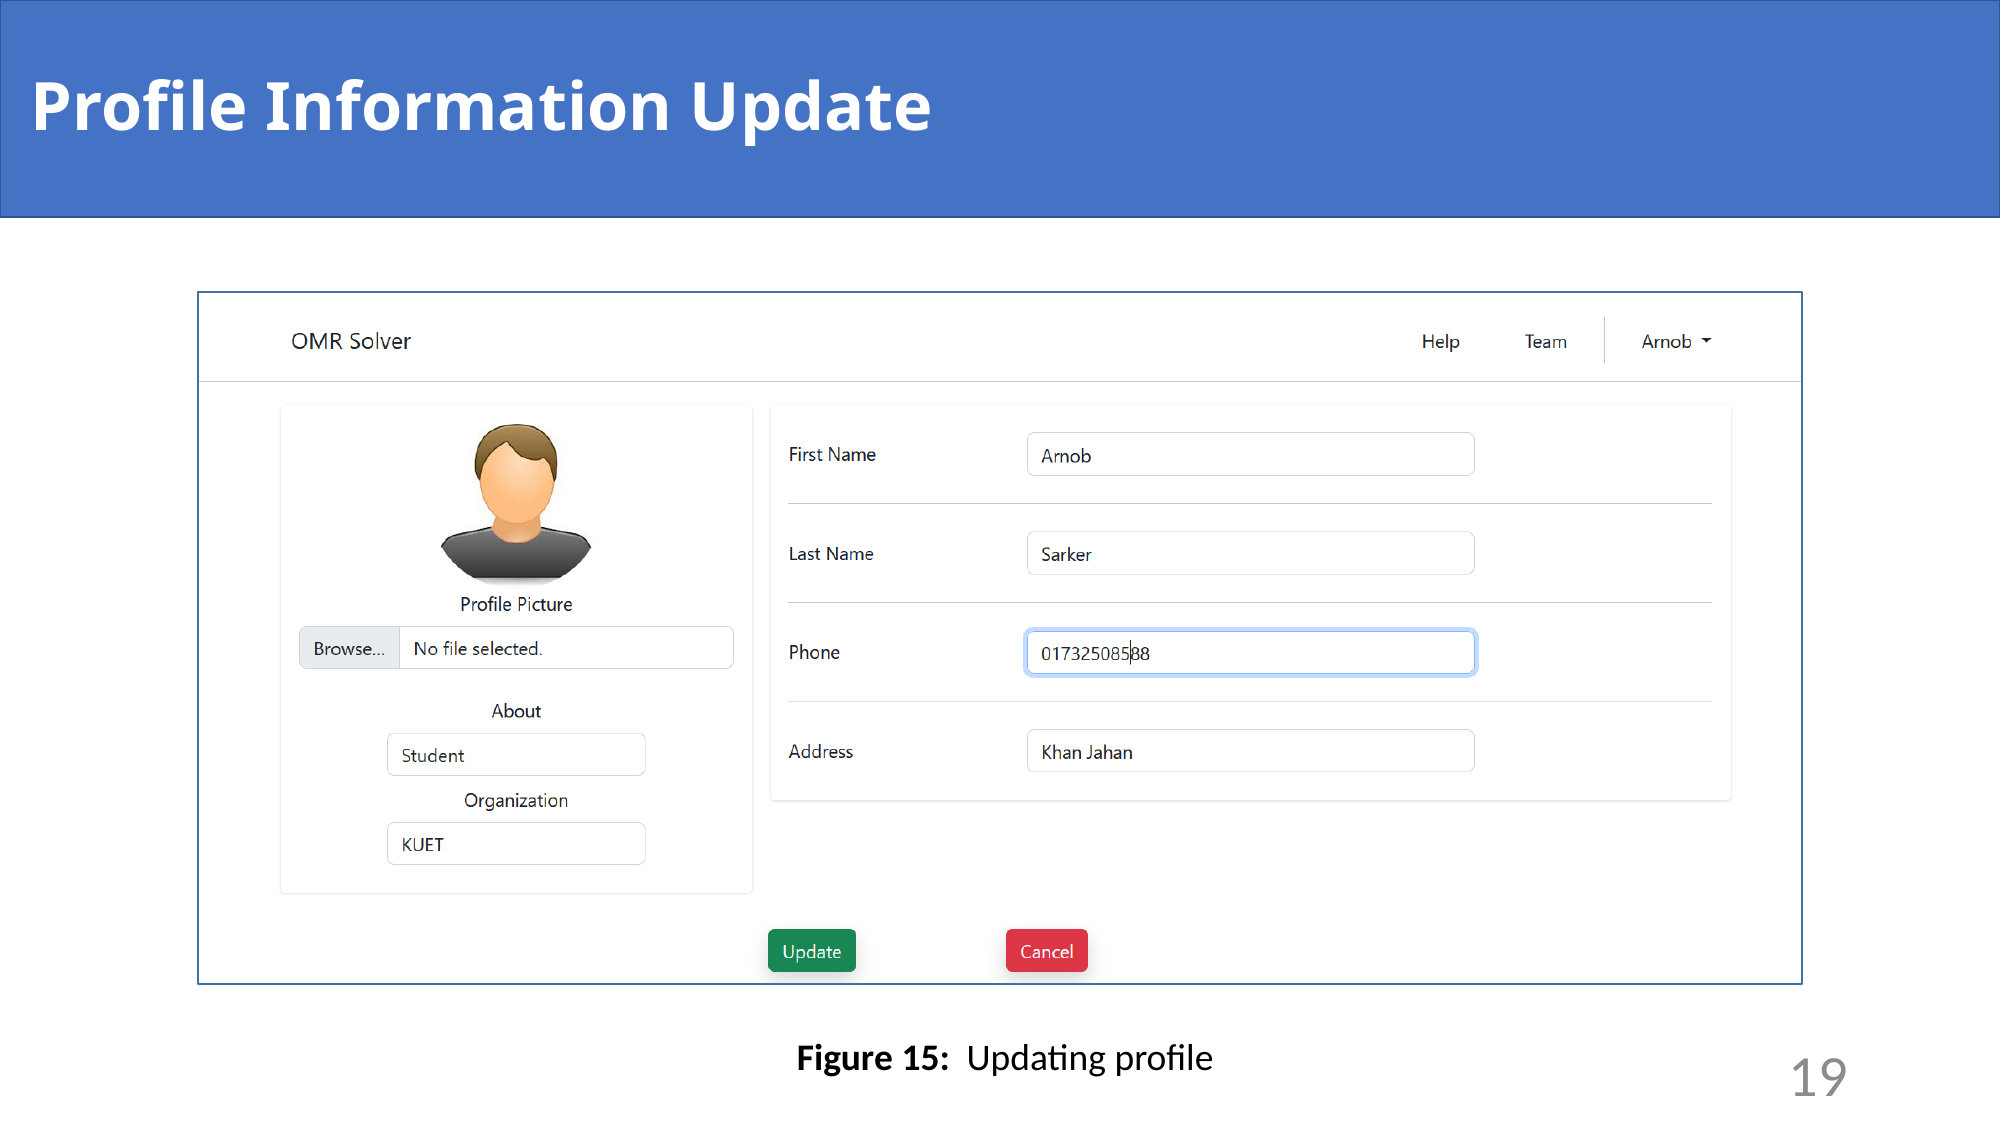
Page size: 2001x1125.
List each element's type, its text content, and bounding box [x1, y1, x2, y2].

slide_number 19 [1412, 1042, 1863, 1103]
text_box Profile Information Update [0, 0, 2000, 218]
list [199, 292, 1801, 984]
text_box Figure 15: Updating profile [782, 1025, 1238, 1085]
